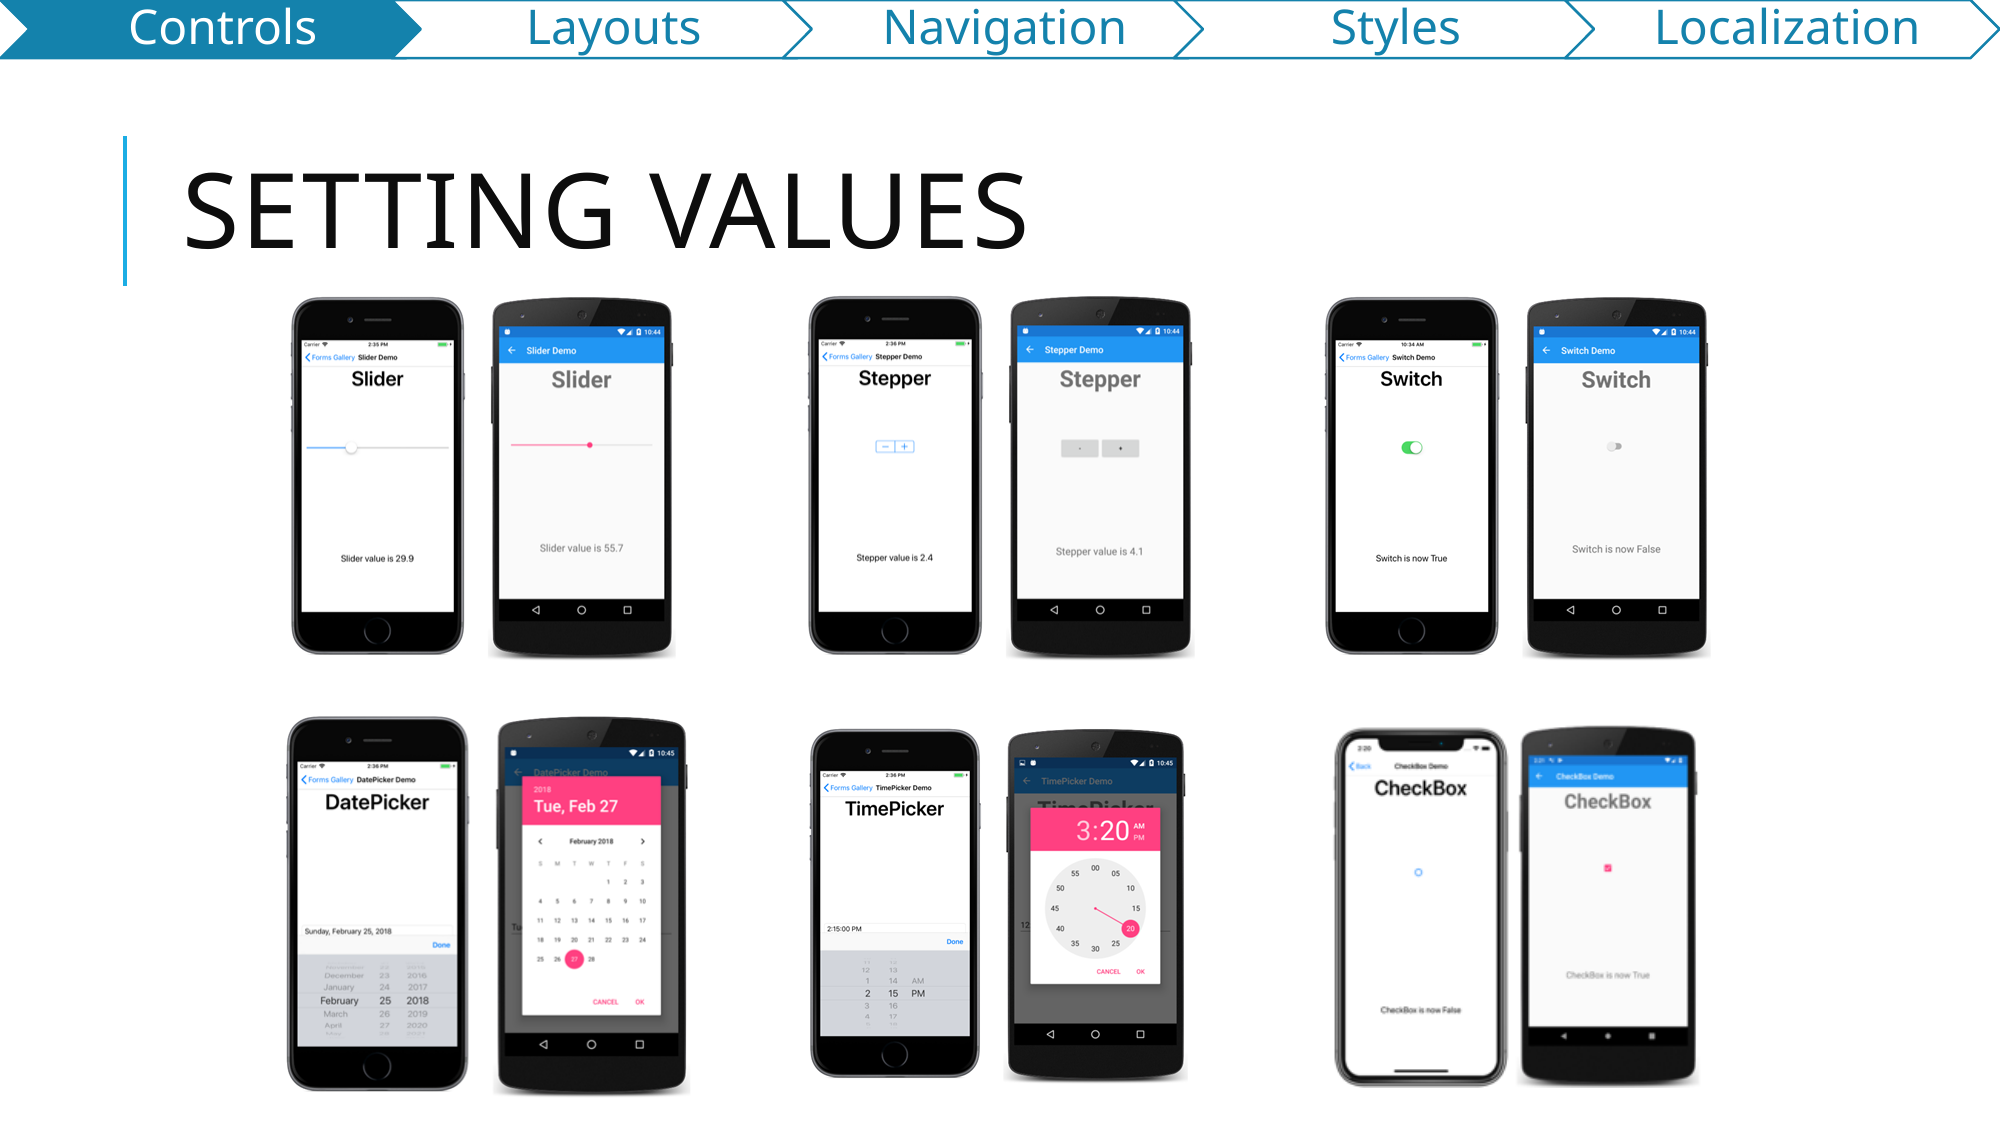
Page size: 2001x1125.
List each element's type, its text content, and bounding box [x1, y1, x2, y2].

picture [1318, 720, 1716, 1088]
picture [277, 707, 699, 1100]
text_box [0, 0, 2000, 59]
title Setting Values [168, 96, 1763, 342]
picture [799, 288, 1201, 664]
picture [801, 721, 1198, 1087]
picture [1316, 289, 1717, 664]
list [282, 289, 684, 663]
